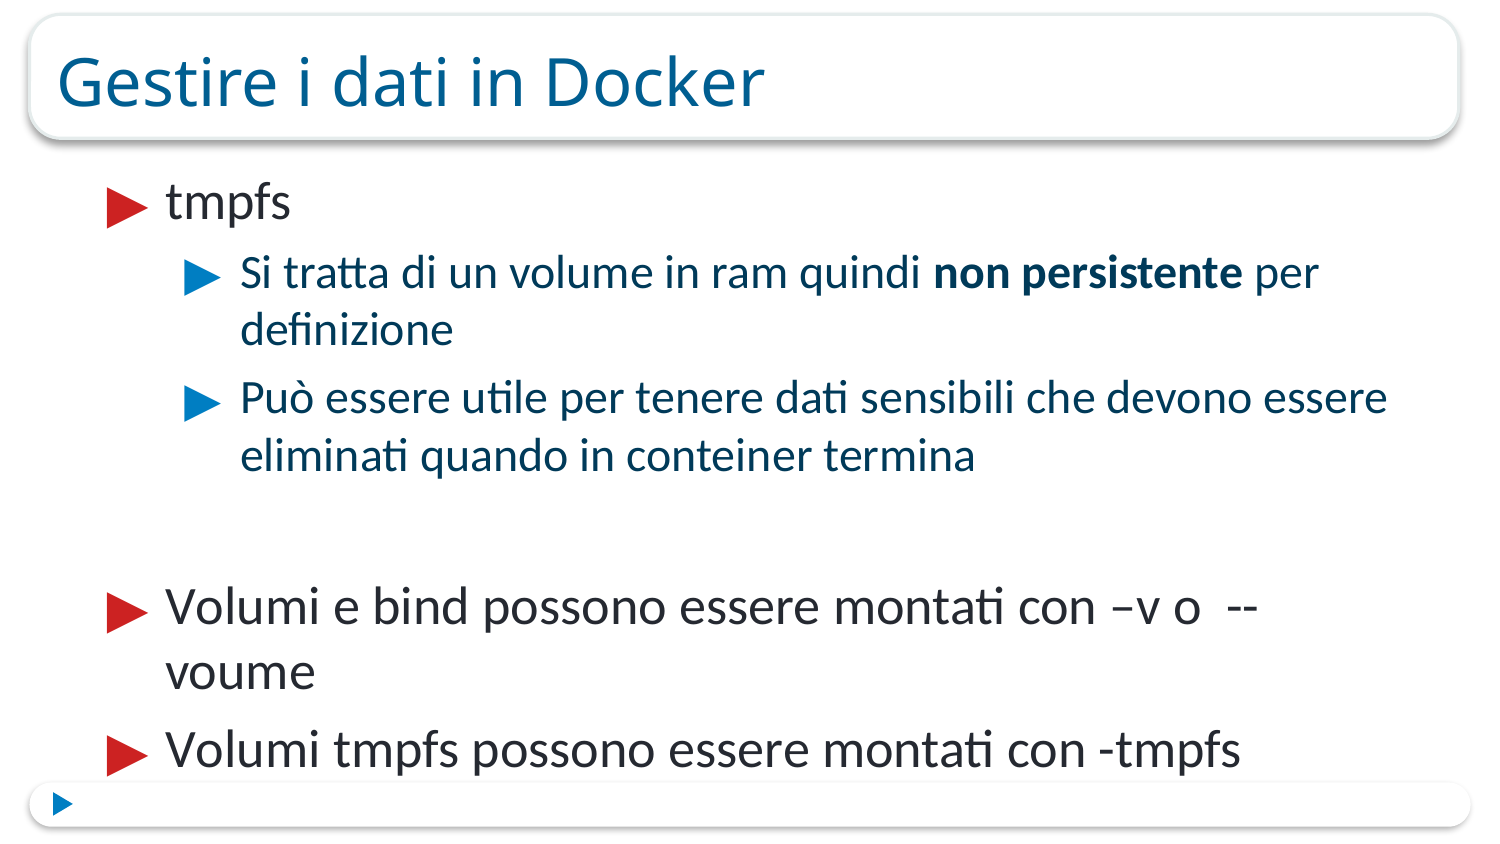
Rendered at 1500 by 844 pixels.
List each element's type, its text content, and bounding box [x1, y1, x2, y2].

list tmpfs Si tratta di un volume in ram quindi non persistente per definizione Può essere utile per tenere dati sensibili che devono essere eliminati quando in conteiner termina Volumi e bind possono essere montati con –v o --voume Volumi tmpfs possono essere montati con -tmpfs [75, 150, 1425, 755]
title Gestire i dati in Docker [41, 18, 1459, 141]
